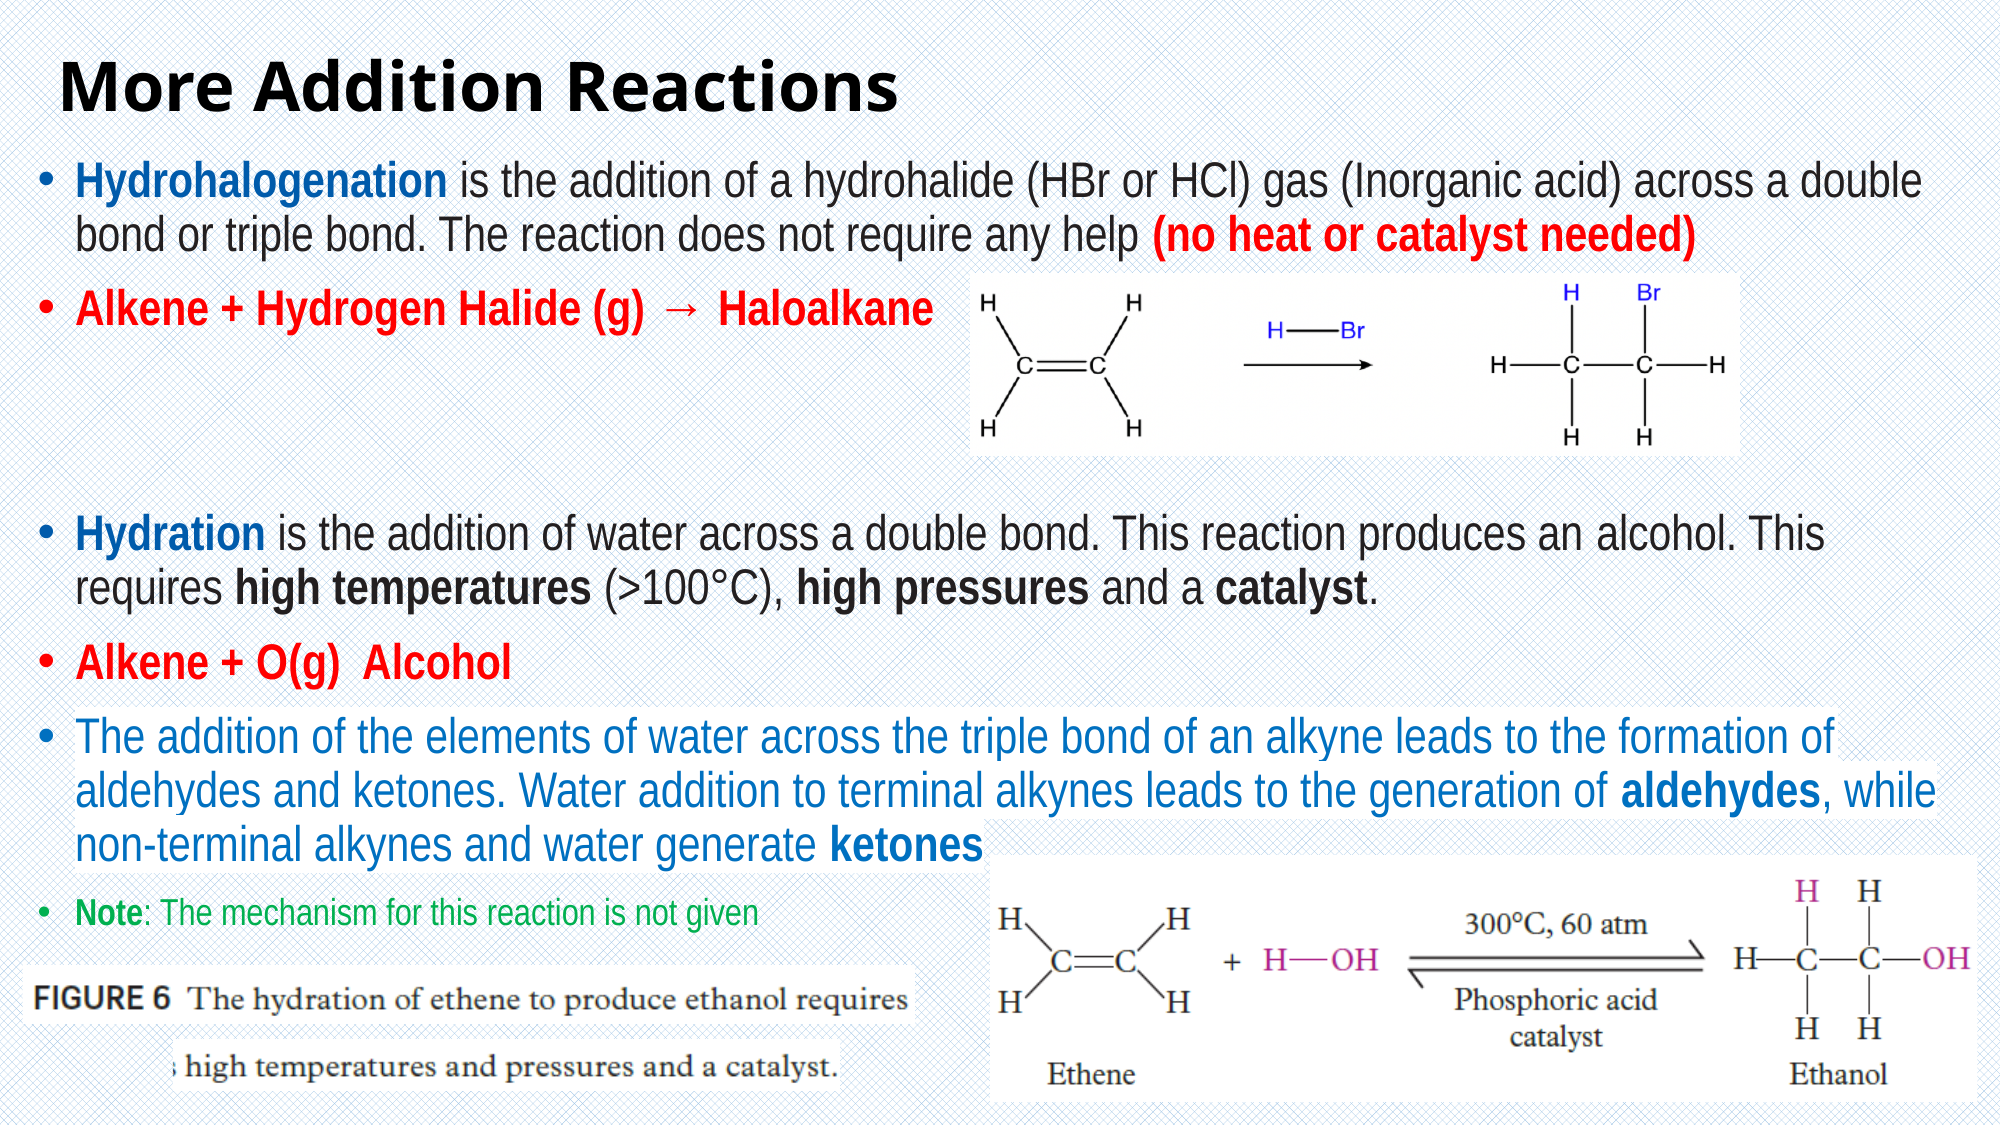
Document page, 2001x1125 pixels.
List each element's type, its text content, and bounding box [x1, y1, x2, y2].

picture [989, 855, 1978, 1102]
title More Addition Reactions [42, 25, 970, 153]
picture [970, 273, 1740, 456]
picture [22, 965, 915, 1091]
